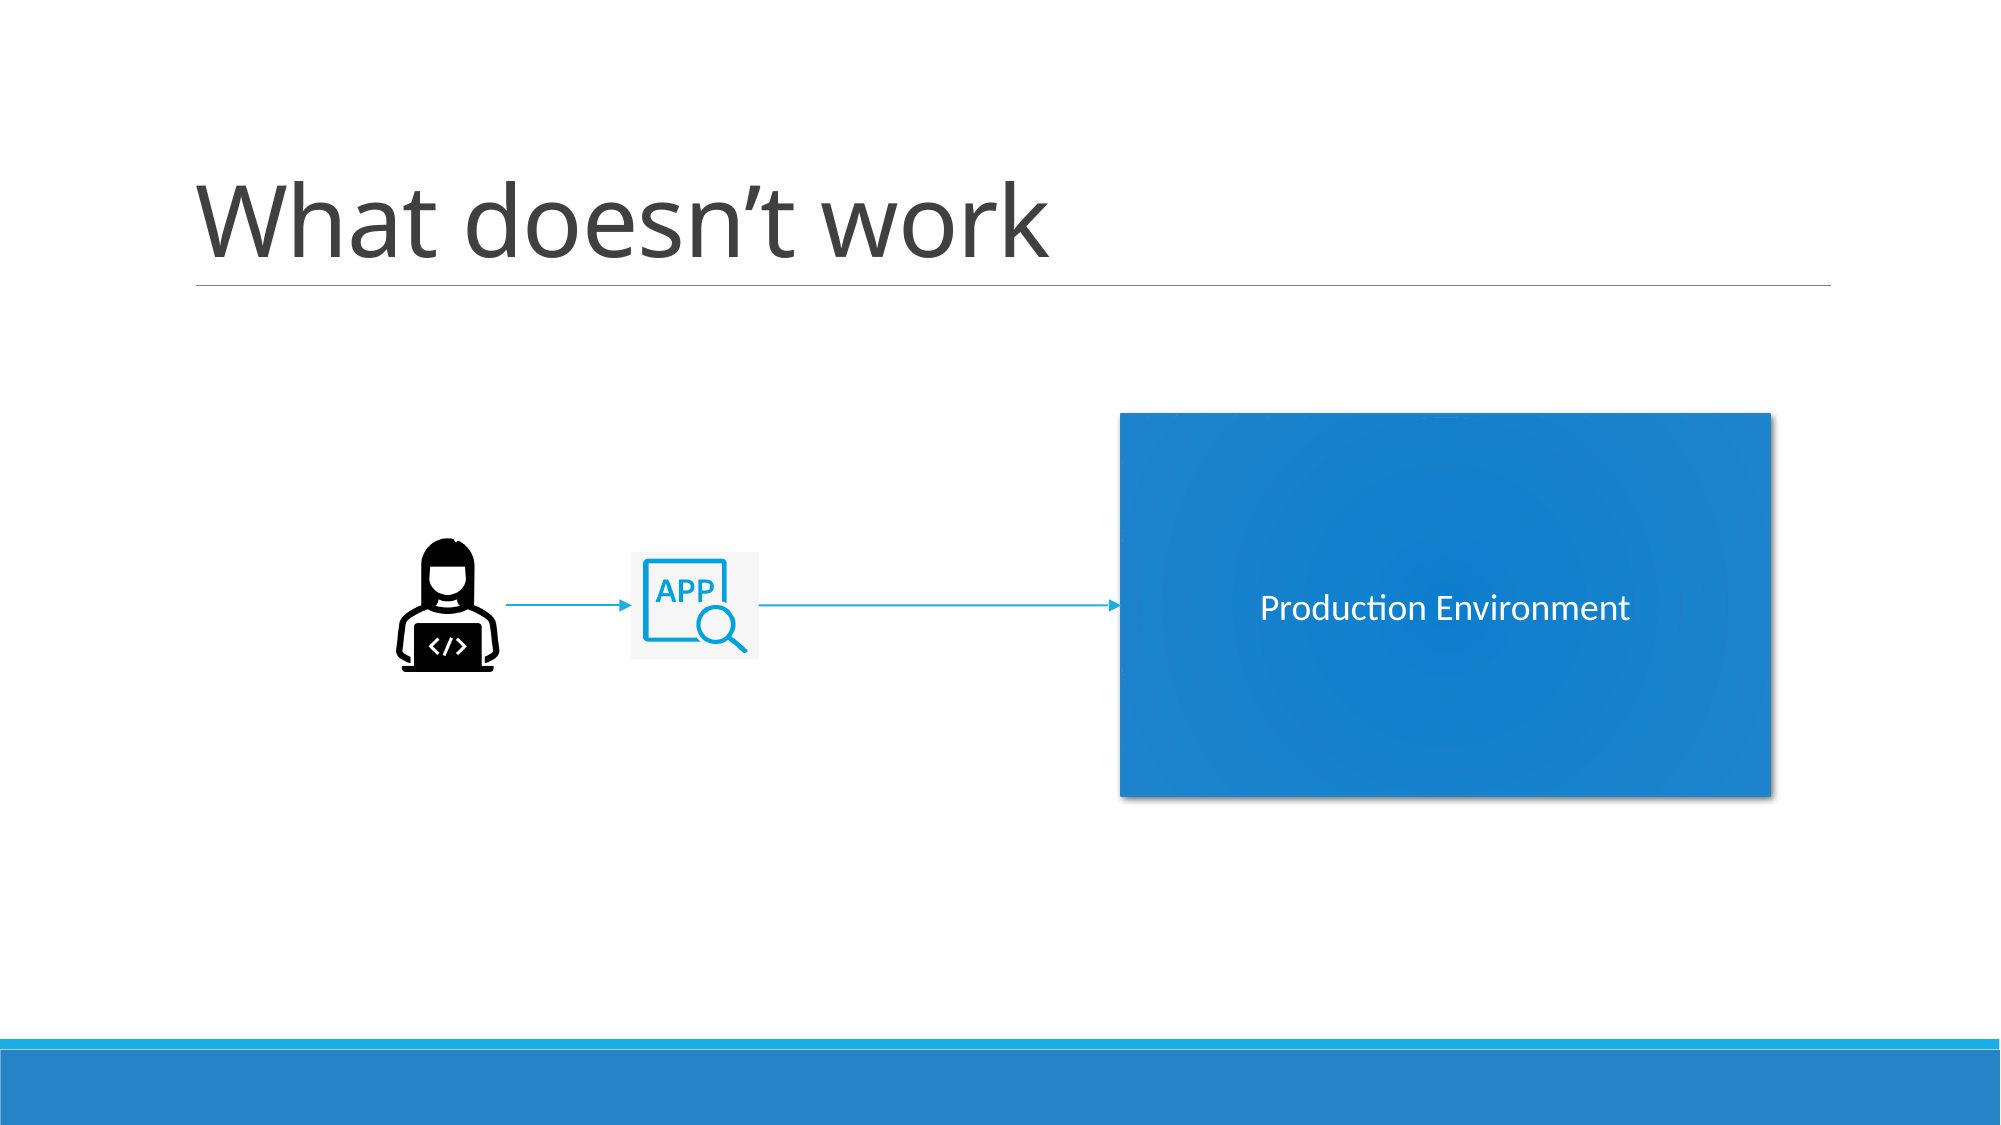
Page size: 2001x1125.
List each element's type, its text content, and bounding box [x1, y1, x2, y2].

picture [372, 523, 524, 675]
text_box Production Environment [1120, 413, 1771, 797]
picture [631, 551, 760, 659]
title What doesn’t work [180, 47, 1830, 285]
